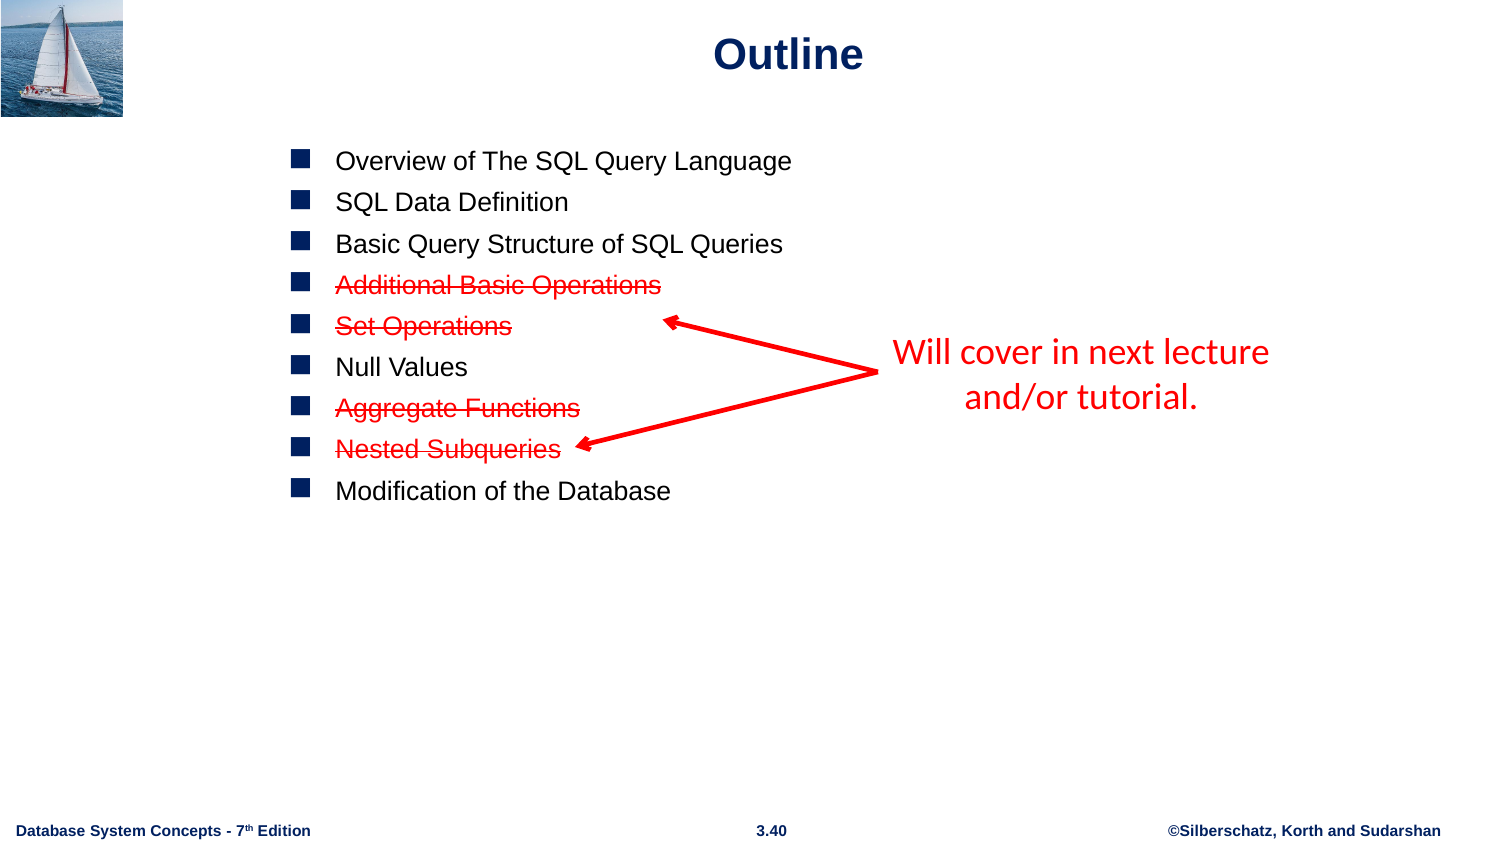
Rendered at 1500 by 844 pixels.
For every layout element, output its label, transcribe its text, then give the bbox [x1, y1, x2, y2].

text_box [662, 319, 876, 372]
list Overview of The SQL Query Language SQL Data Definition Basic Query Structure of SQL Queries Additional Basic Operations Set Operations Null Values Aggregate Functions Nested Subqueries Modification of the Database [282, 138, 1169, 575]
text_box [574, 372, 876, 448]
text_box Will cover in next lecture and/or tutorial. [877, 319, 1285, 425]
picture [0, 0, 123, 117]
title Outline [125, 14, 1452, 90]
